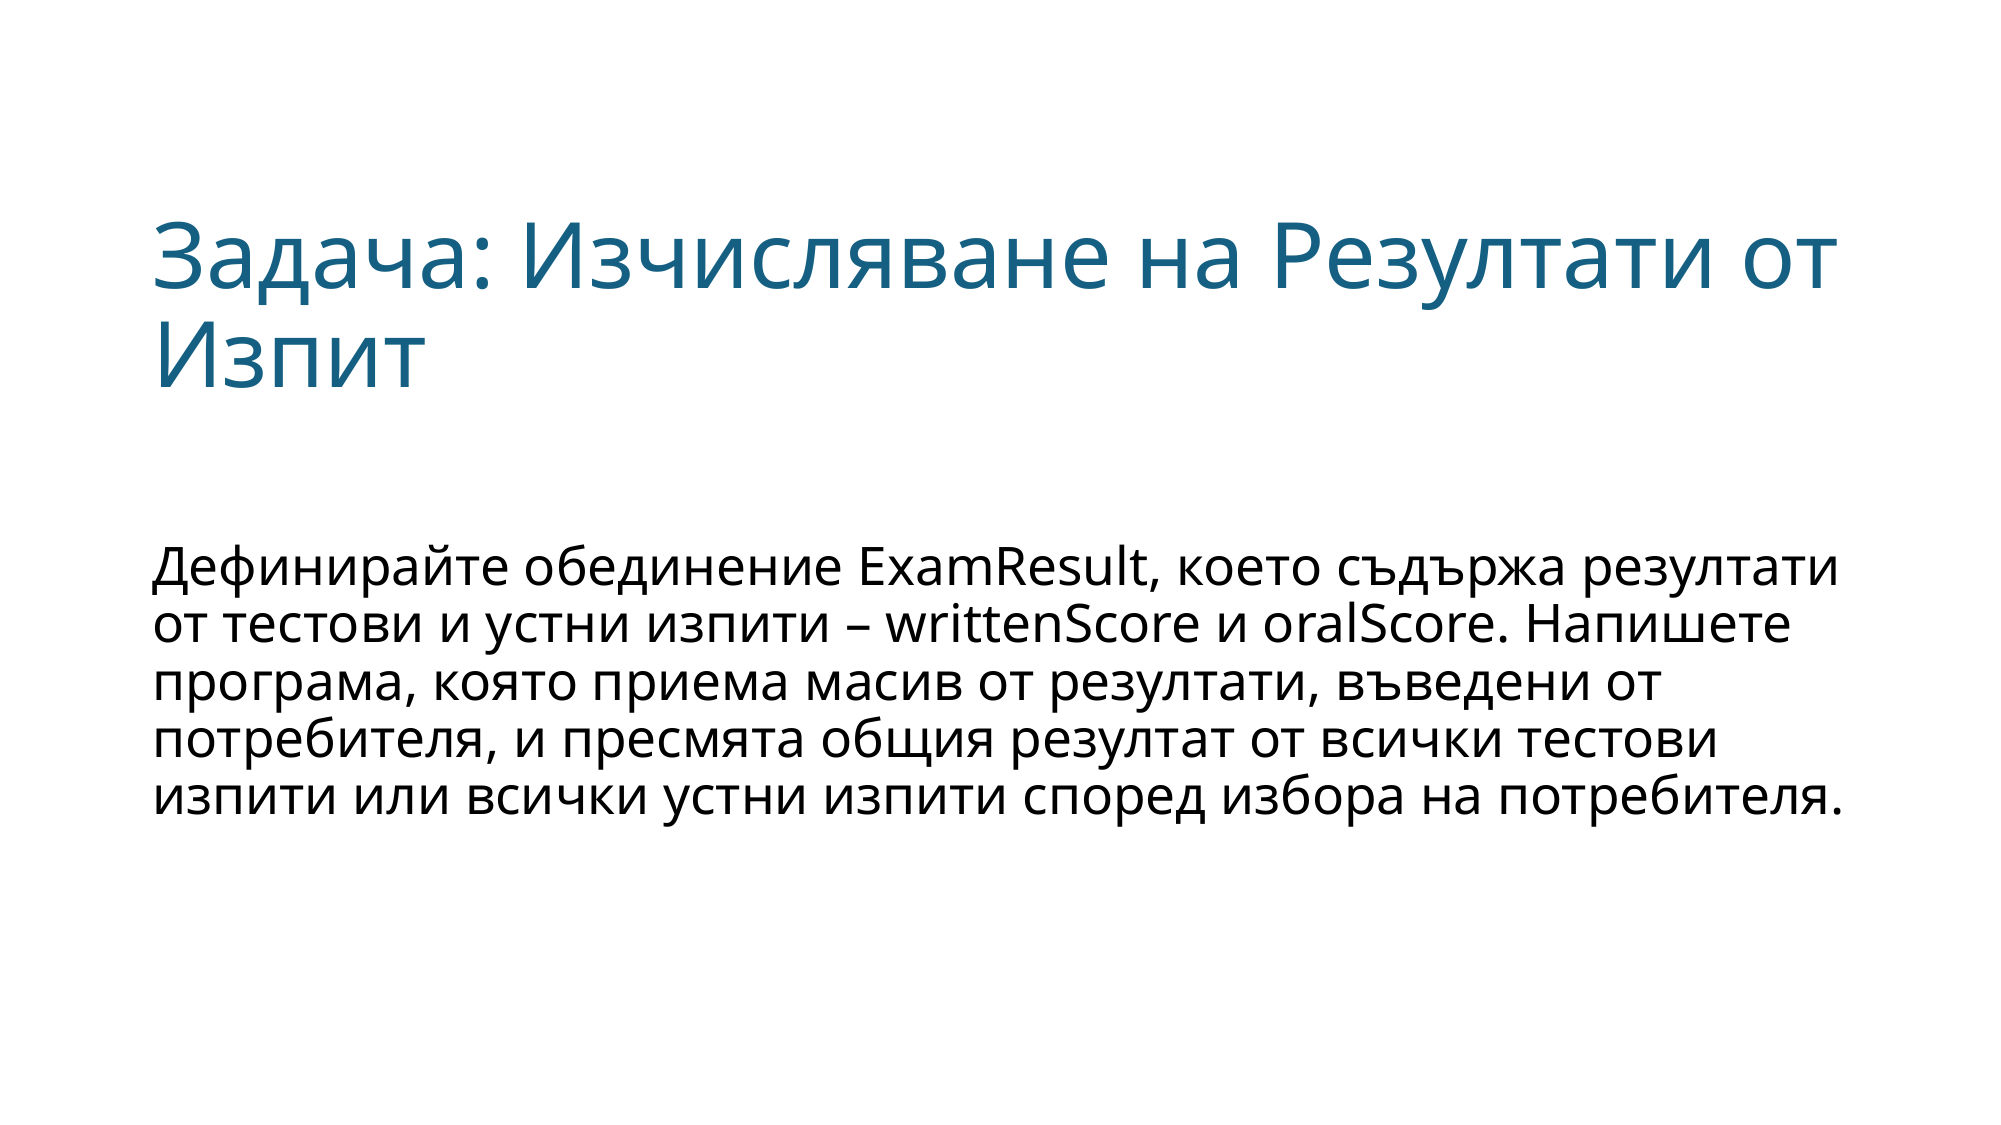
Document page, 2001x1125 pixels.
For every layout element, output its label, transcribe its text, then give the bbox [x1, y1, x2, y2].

title Задача: Изчисляване на Резултати от Изпит [137, 199, 1863, 417]
list Дефинирайте обединение ExamResult, което съдържа резултати от тестови и устни изпити – writtenScore и oralScore. Напишете програма, която приема масив от резултати, въведени от потребителя, и пресмята общия резултат от всички тестови изпити или всички устни изпити според избора на потребителя. [137, 532, 1863, 851]
